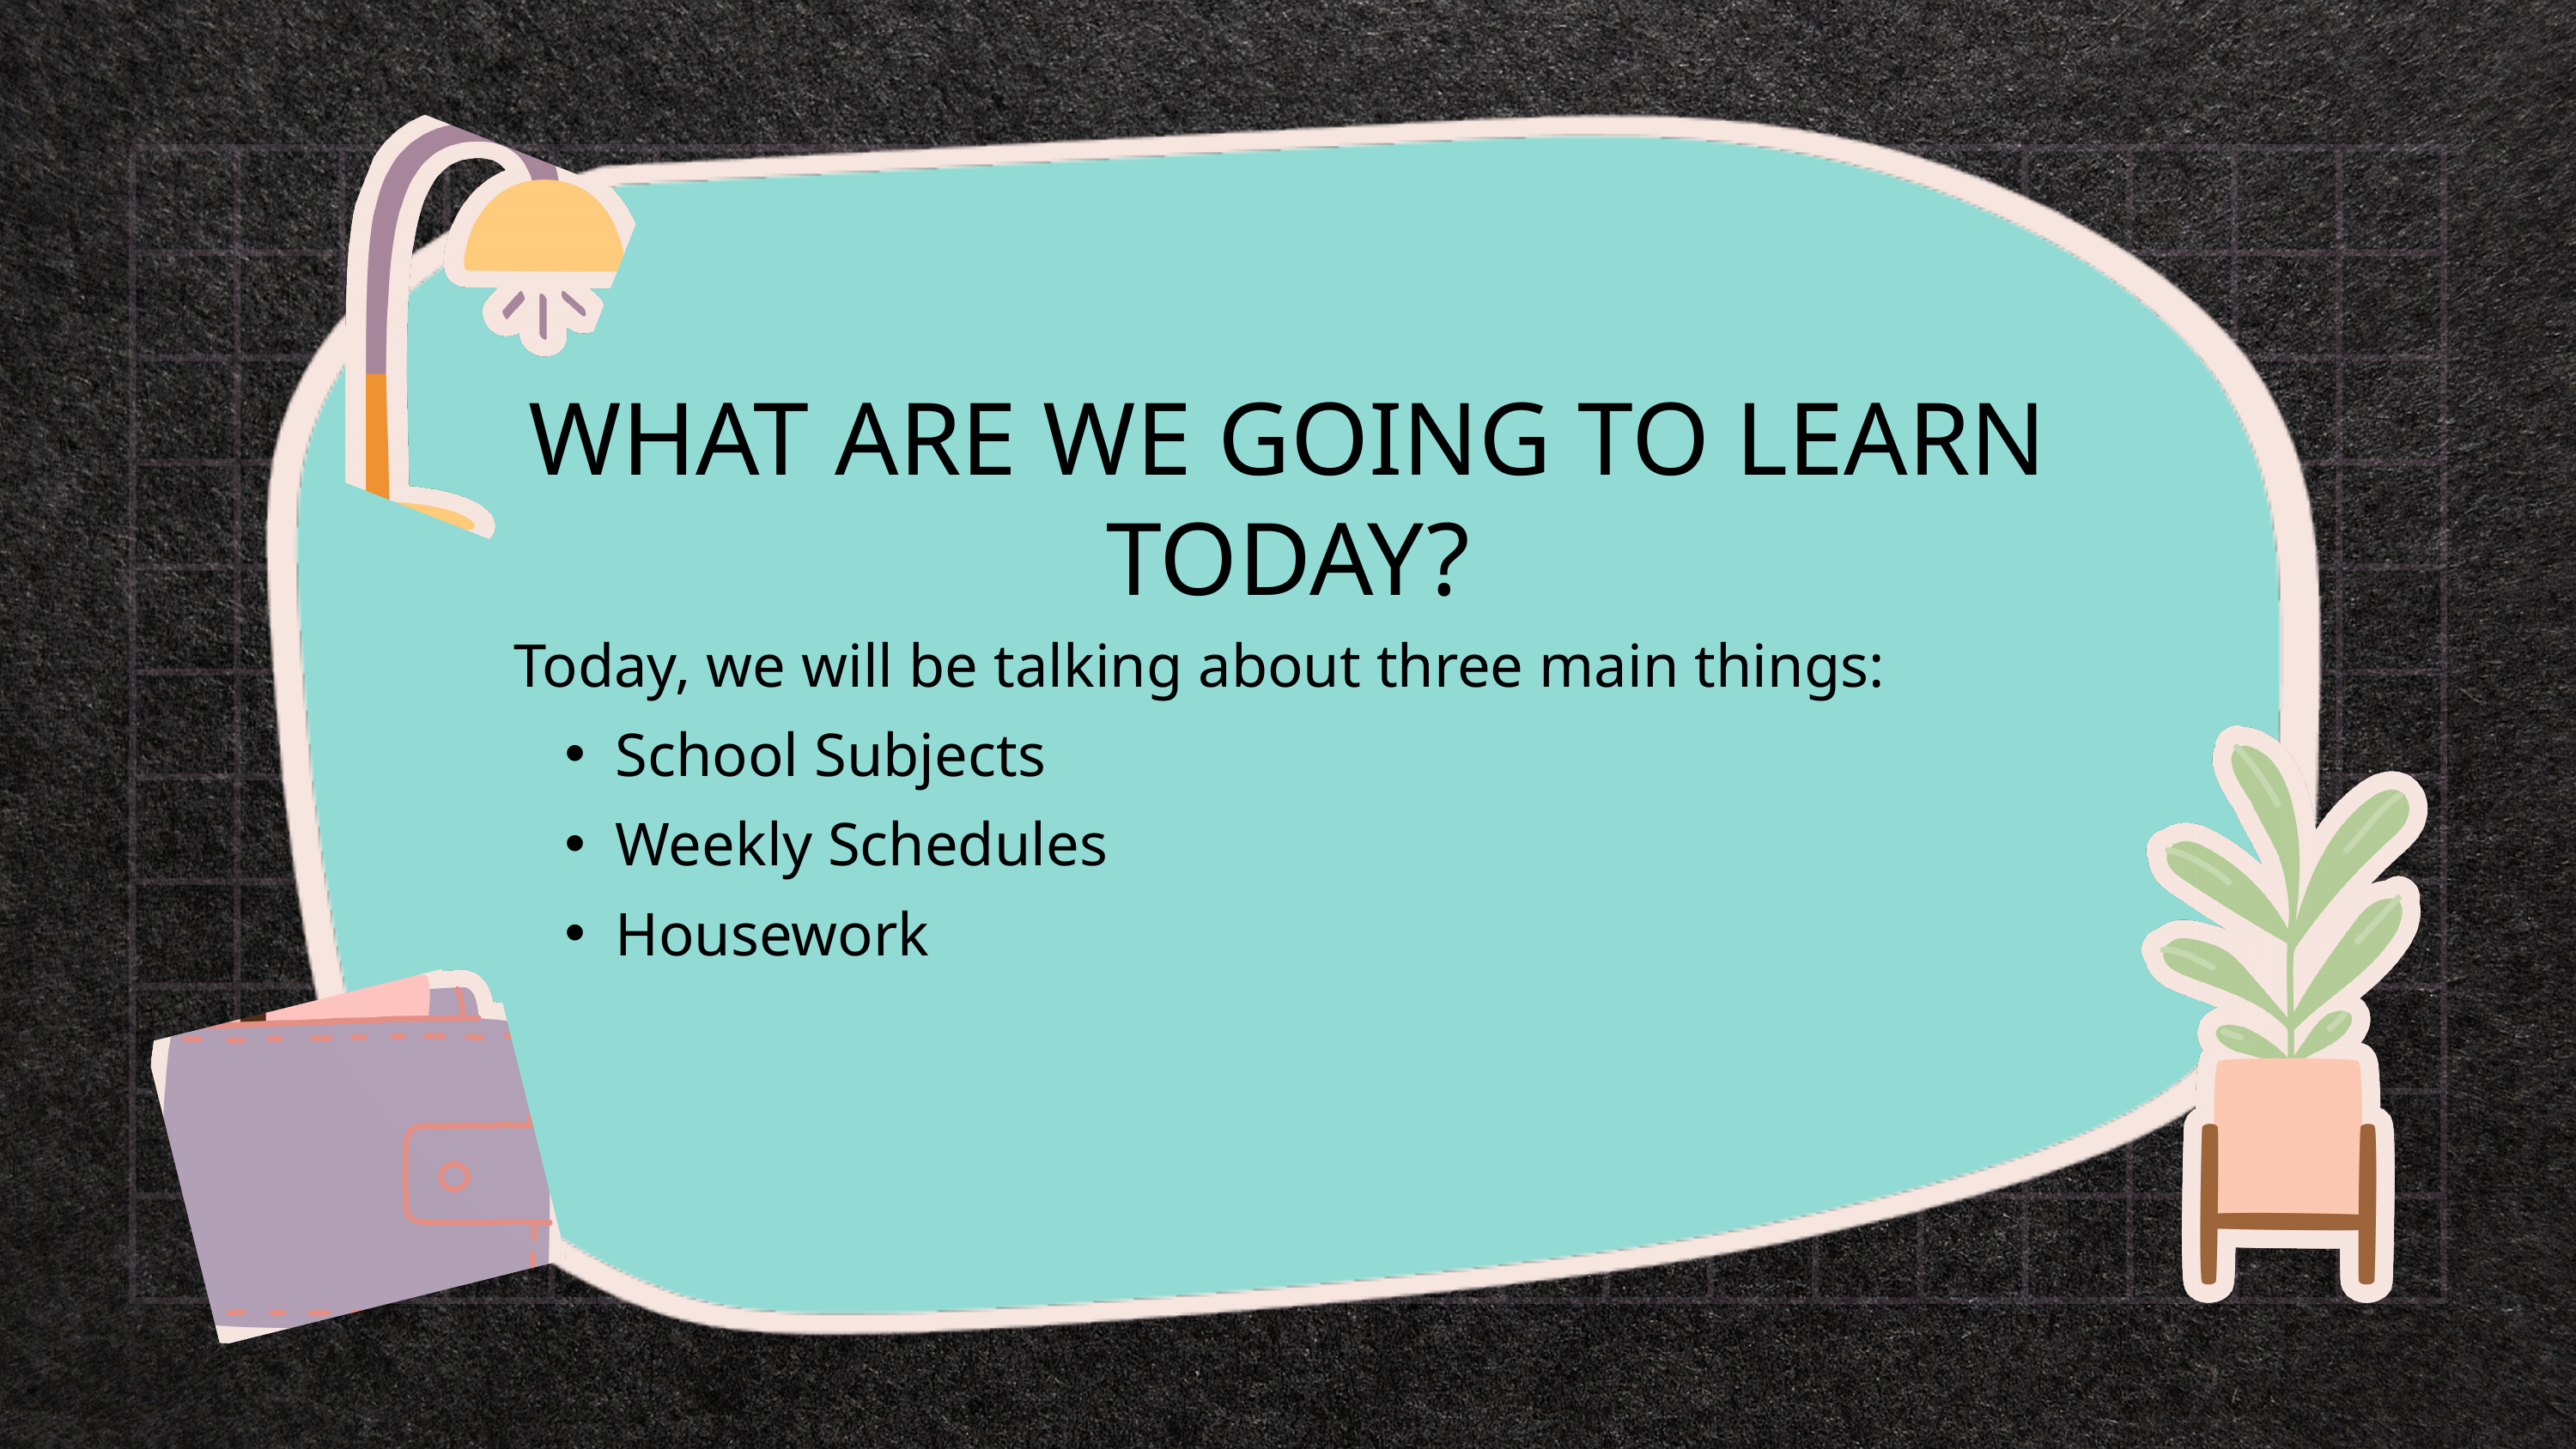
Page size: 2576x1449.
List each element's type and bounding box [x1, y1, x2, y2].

text_box [128, 144, 2448, 1304]
picture [0, 0, 2576, 1449]
